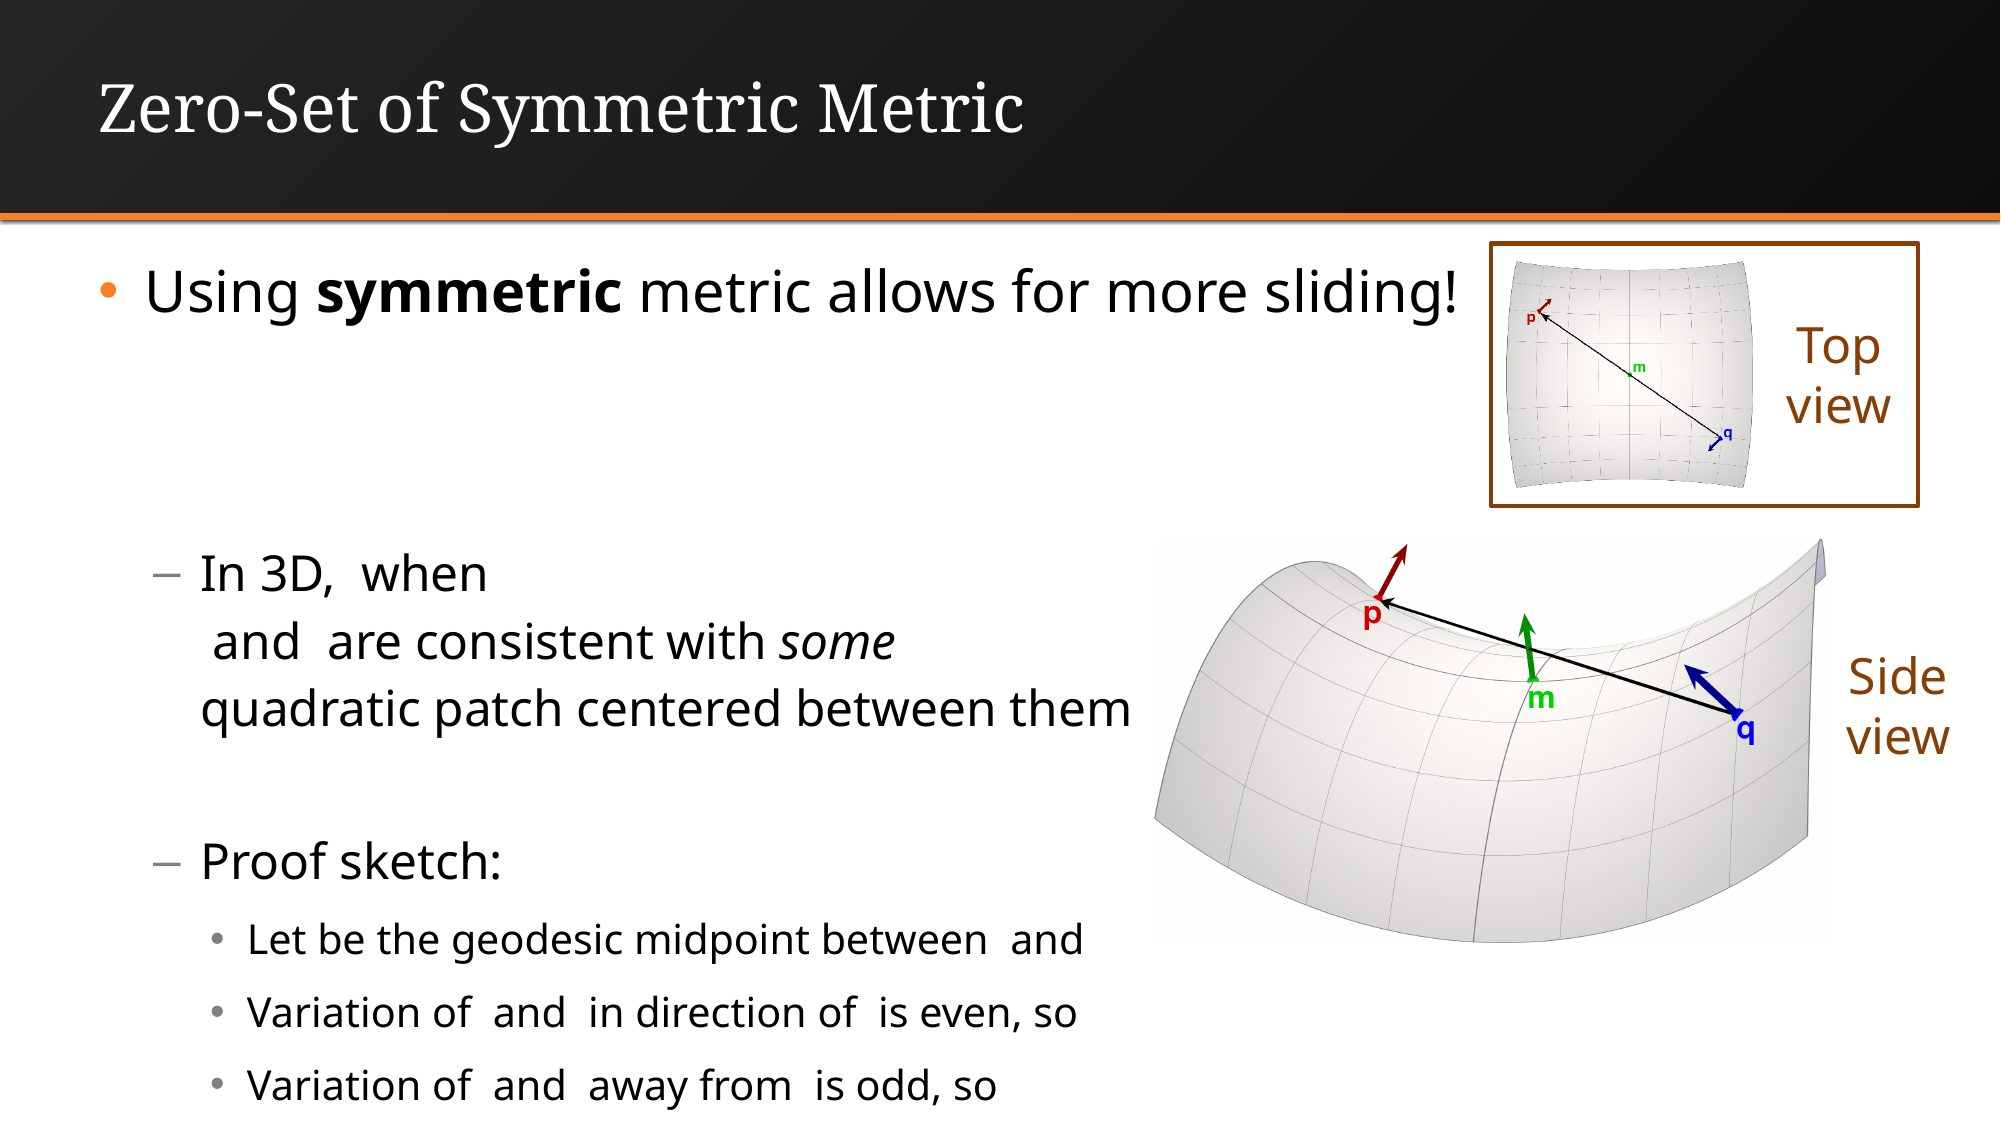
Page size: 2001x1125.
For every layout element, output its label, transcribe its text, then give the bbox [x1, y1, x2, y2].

picture [1154, 538, 1826, 943]
text_box [1490, 242, 1919, 507]
title Zero-Set of Symmetric Metric [83, 0, 1917, 213]
text_box Top view [1772, 306, 1907, 442]
text_box Side view [1831, 637, 1966, 772]
picture [1506, 261, 1754, 488]
